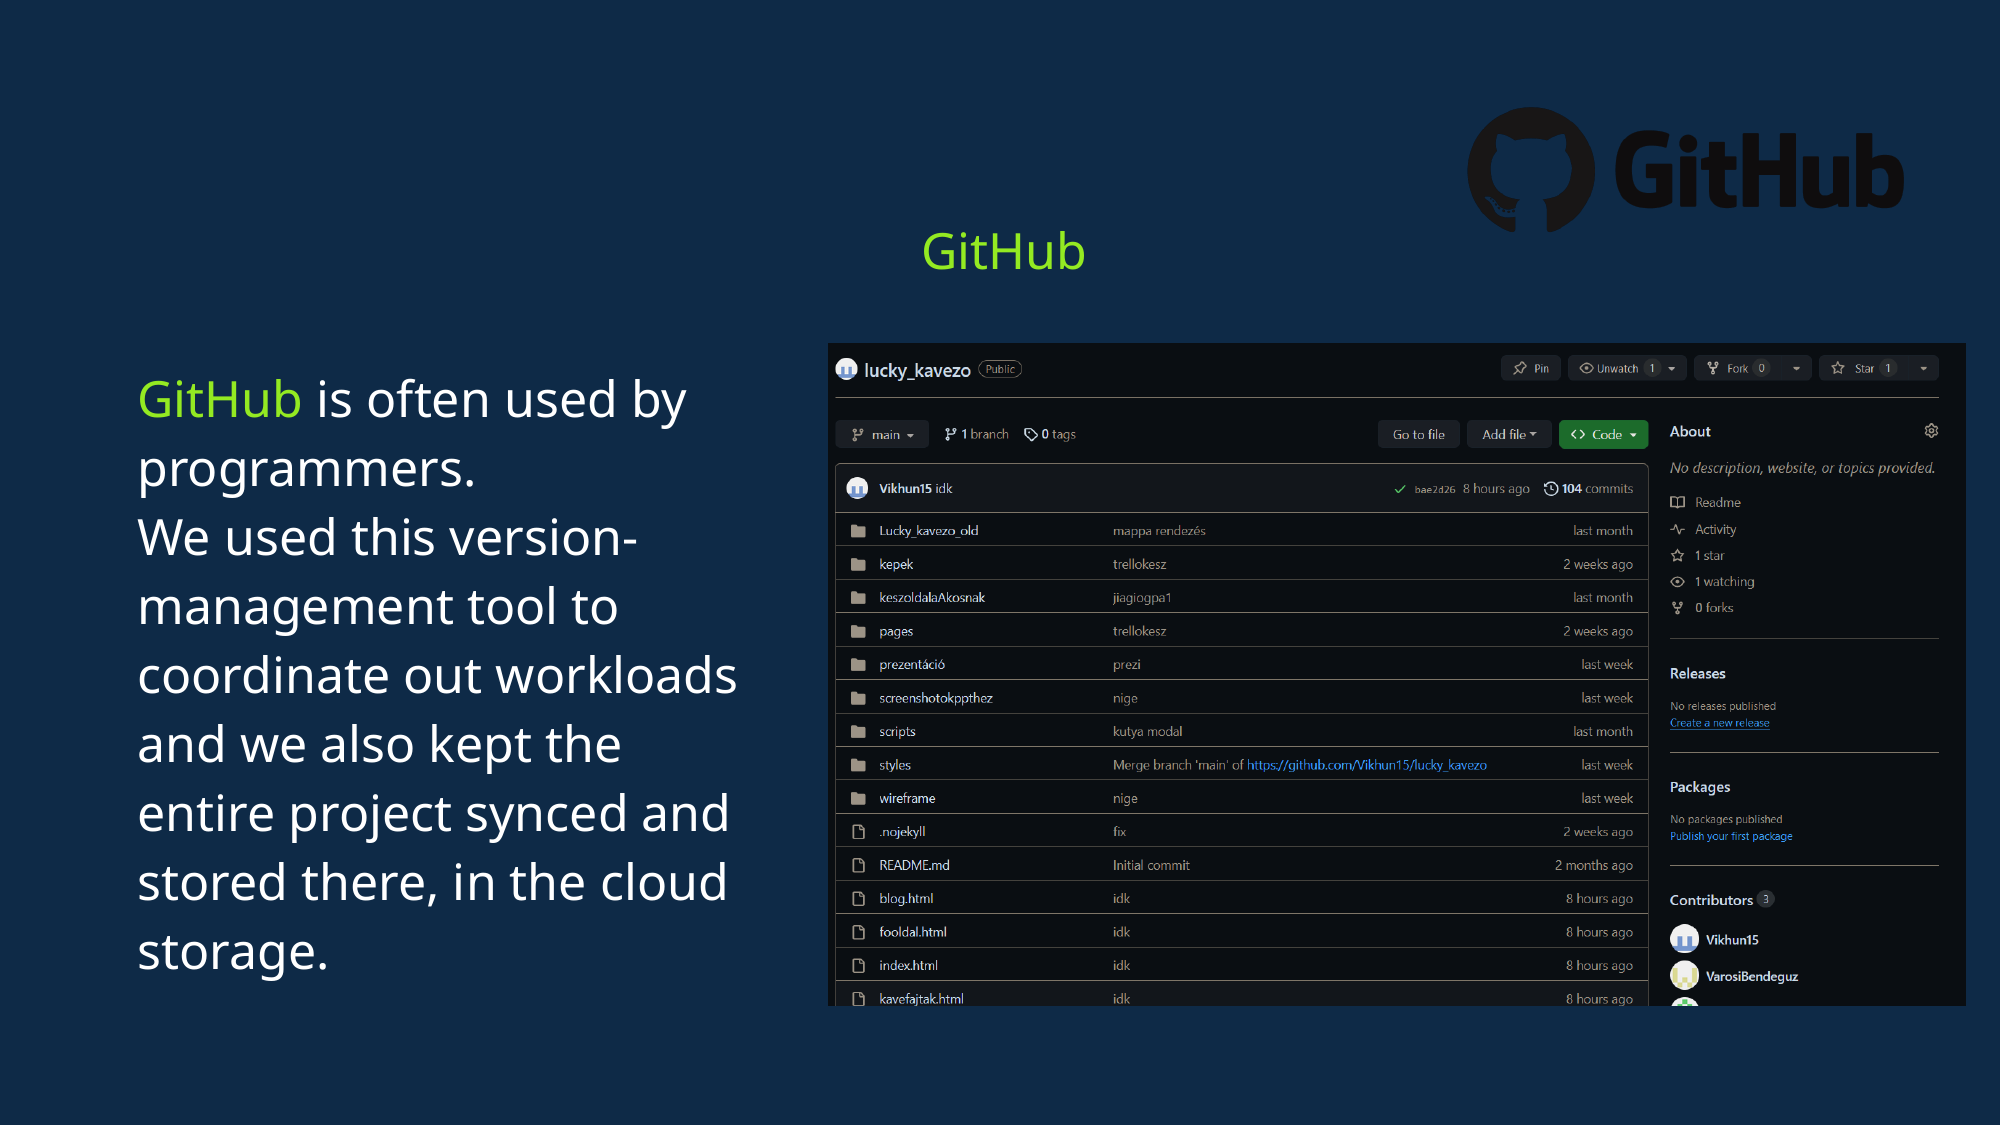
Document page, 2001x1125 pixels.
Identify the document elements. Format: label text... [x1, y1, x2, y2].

picture [827, 343, 1966, 1006]
title GitHub [233, 204, 1775, 310]
picture [1396, 62, 1976, 278]
list GitHub is often used by programmers. We used this version-management tool to coordinate out workloads and we also kept the entire project synced and stored there, in the cloud storage. [96, 343, 755, 1006]
